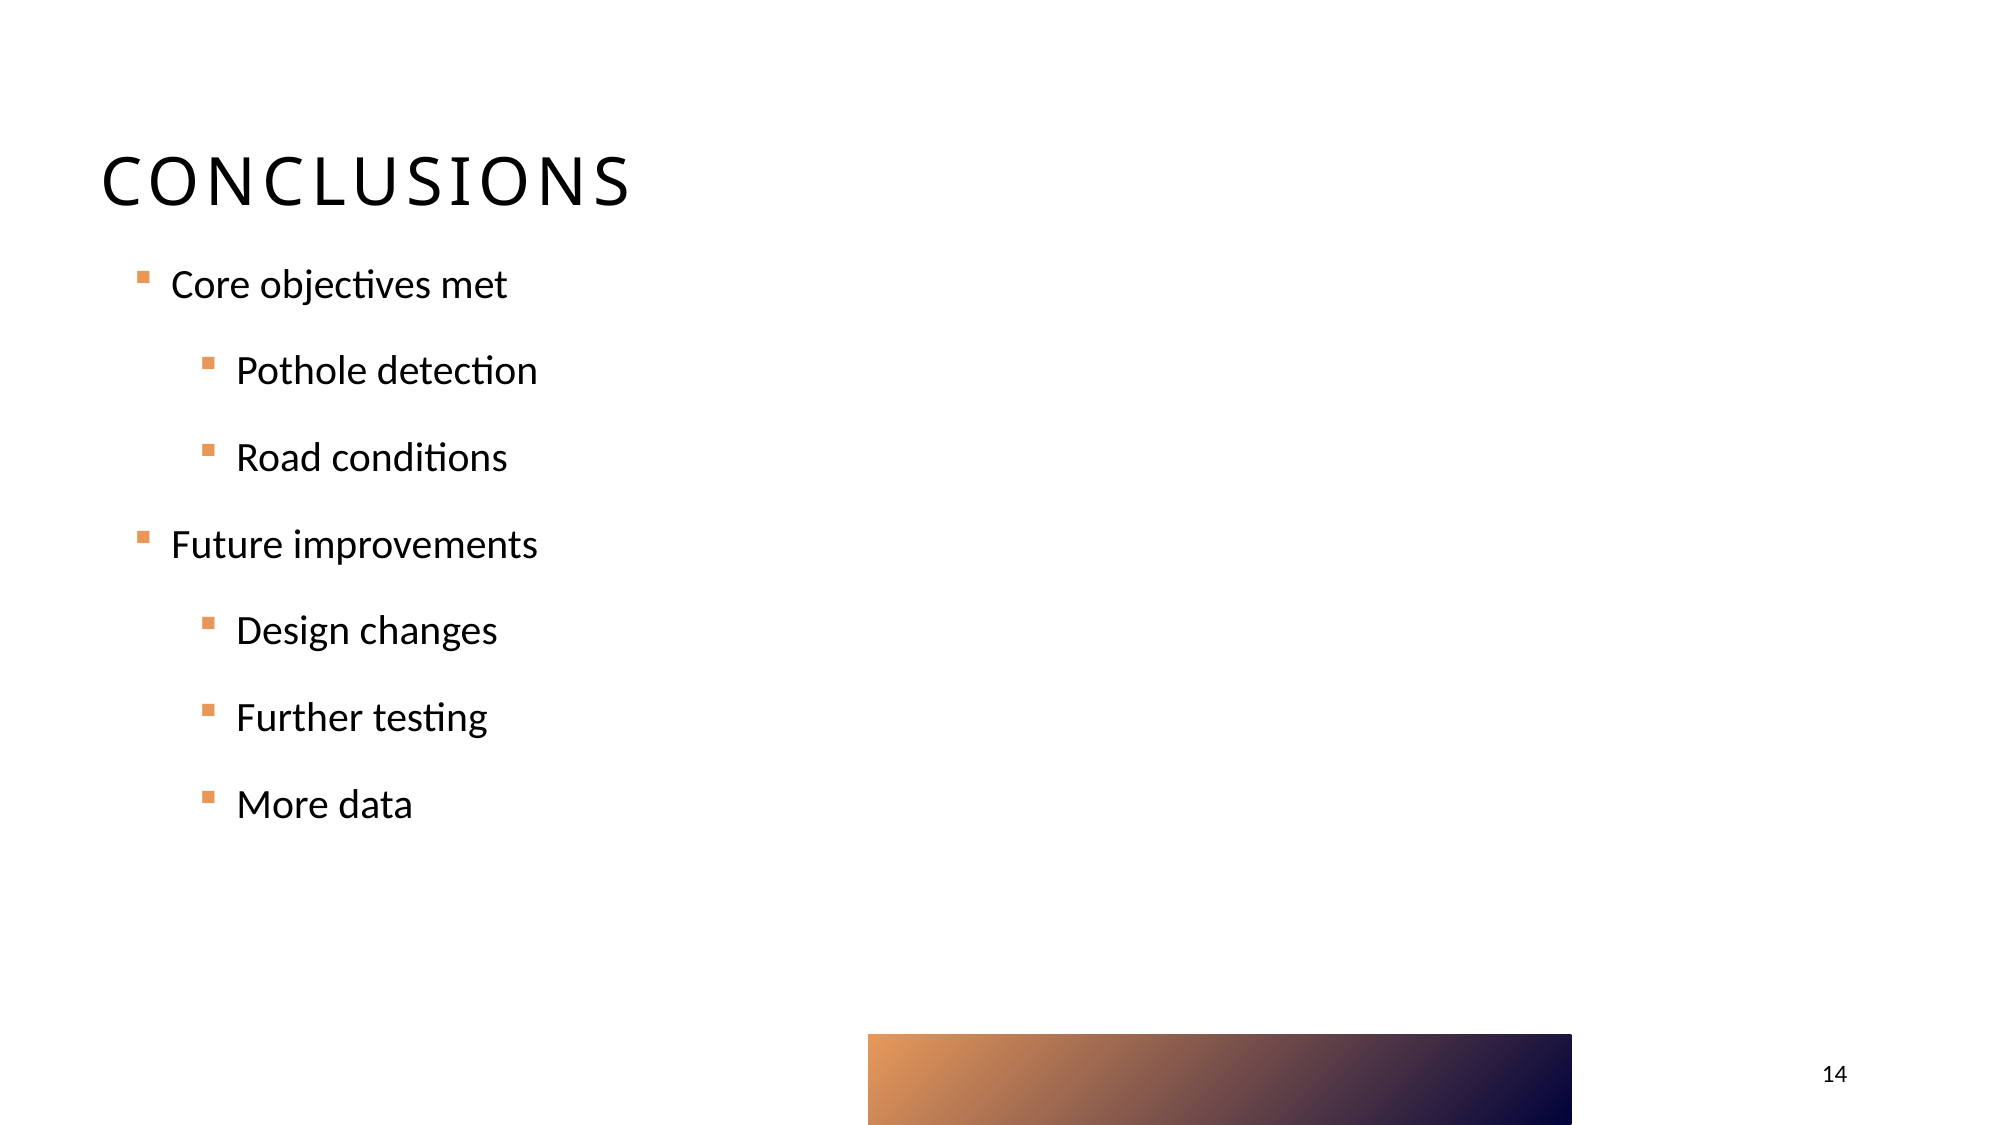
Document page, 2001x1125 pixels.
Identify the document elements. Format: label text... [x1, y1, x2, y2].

title Conclusions [85, 106, 1110, 255]
list Core objectives met Pothole detection Road conditions Future improvements Design changes Further testing More data [118, 254, 1882, 877]
slide_number 14 [1412, 1042, 1863, 1103]
